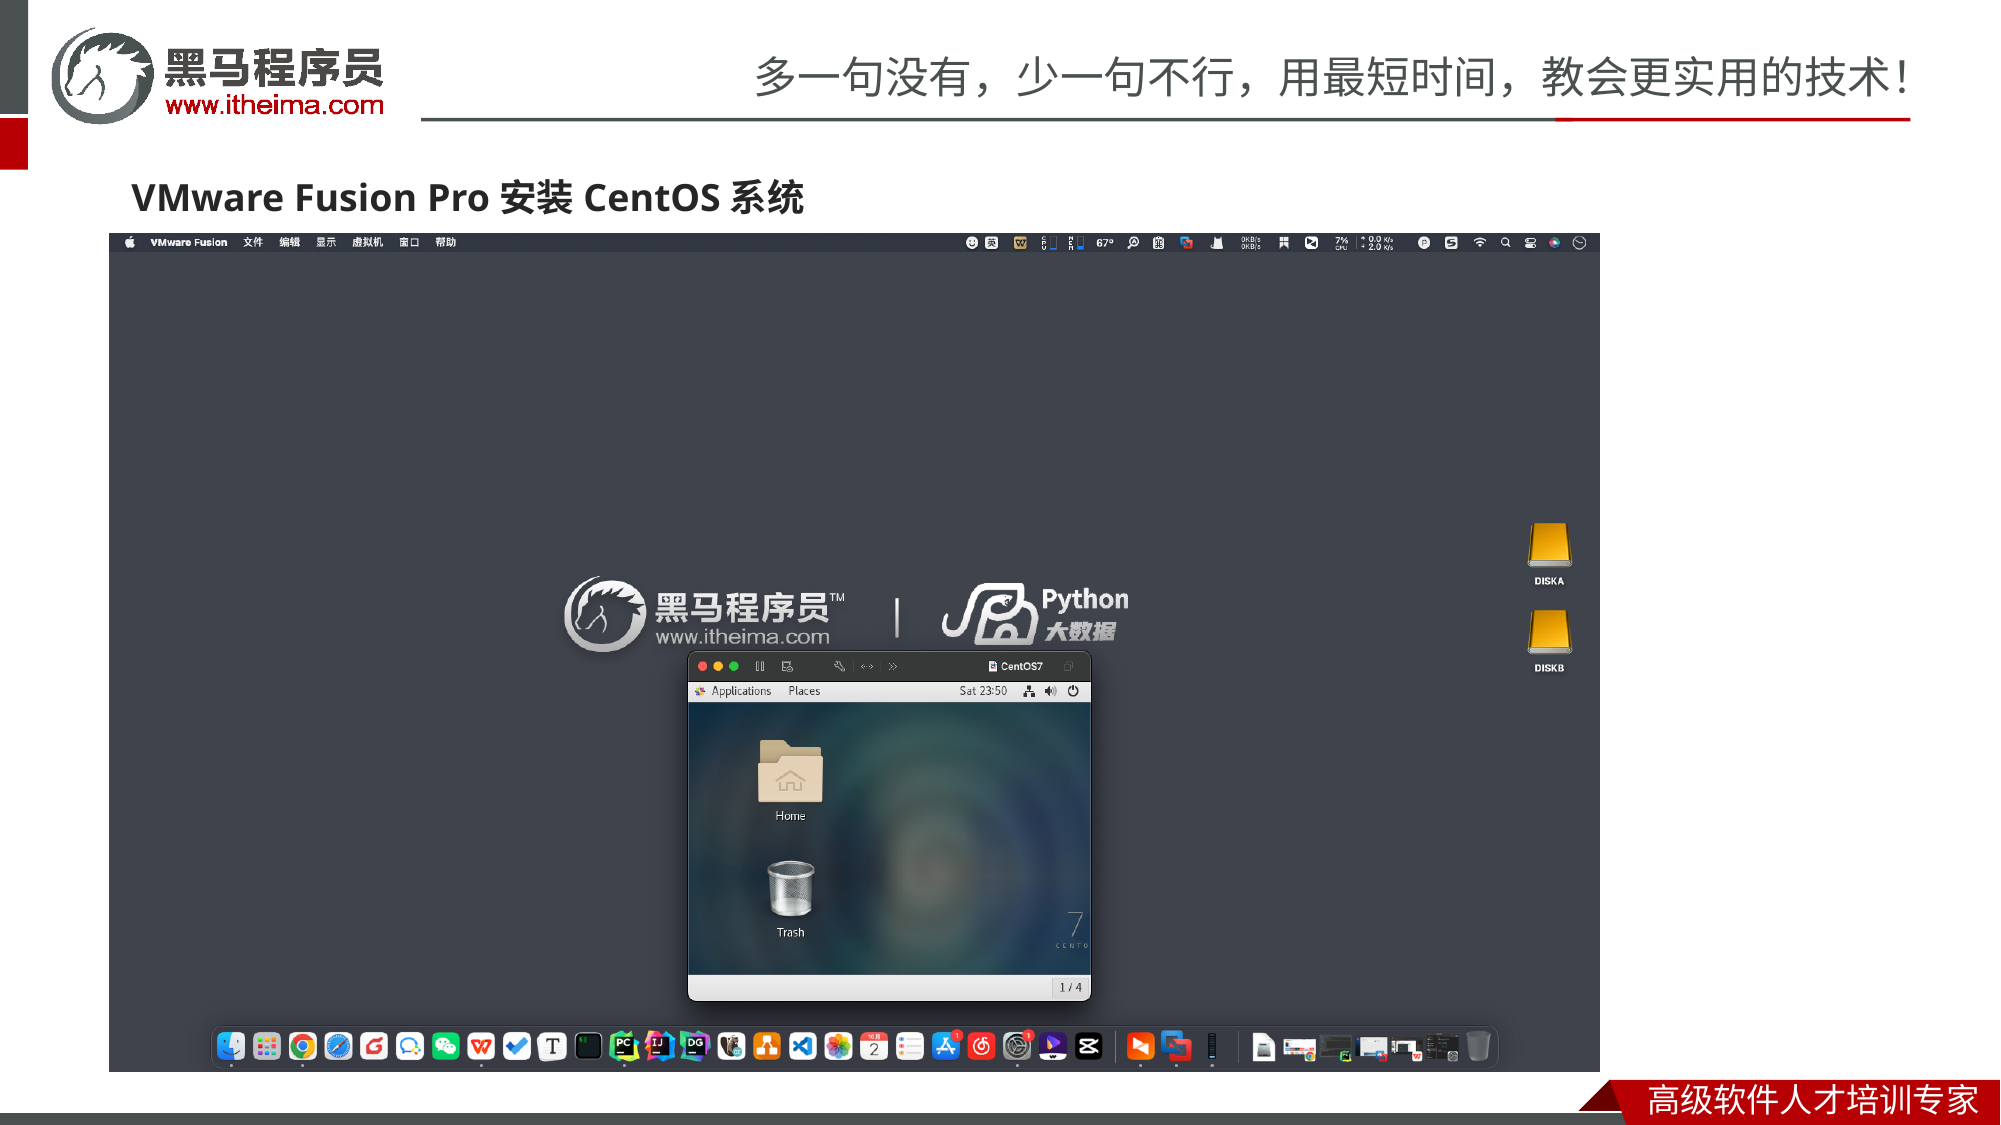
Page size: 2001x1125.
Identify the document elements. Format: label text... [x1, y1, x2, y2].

list VMware Fusion Pro安装CentOS系统 [116, 154, 1872, 239]
picture [109, 233, 1600, 1072]
picture [50, 26, 384, 125]
